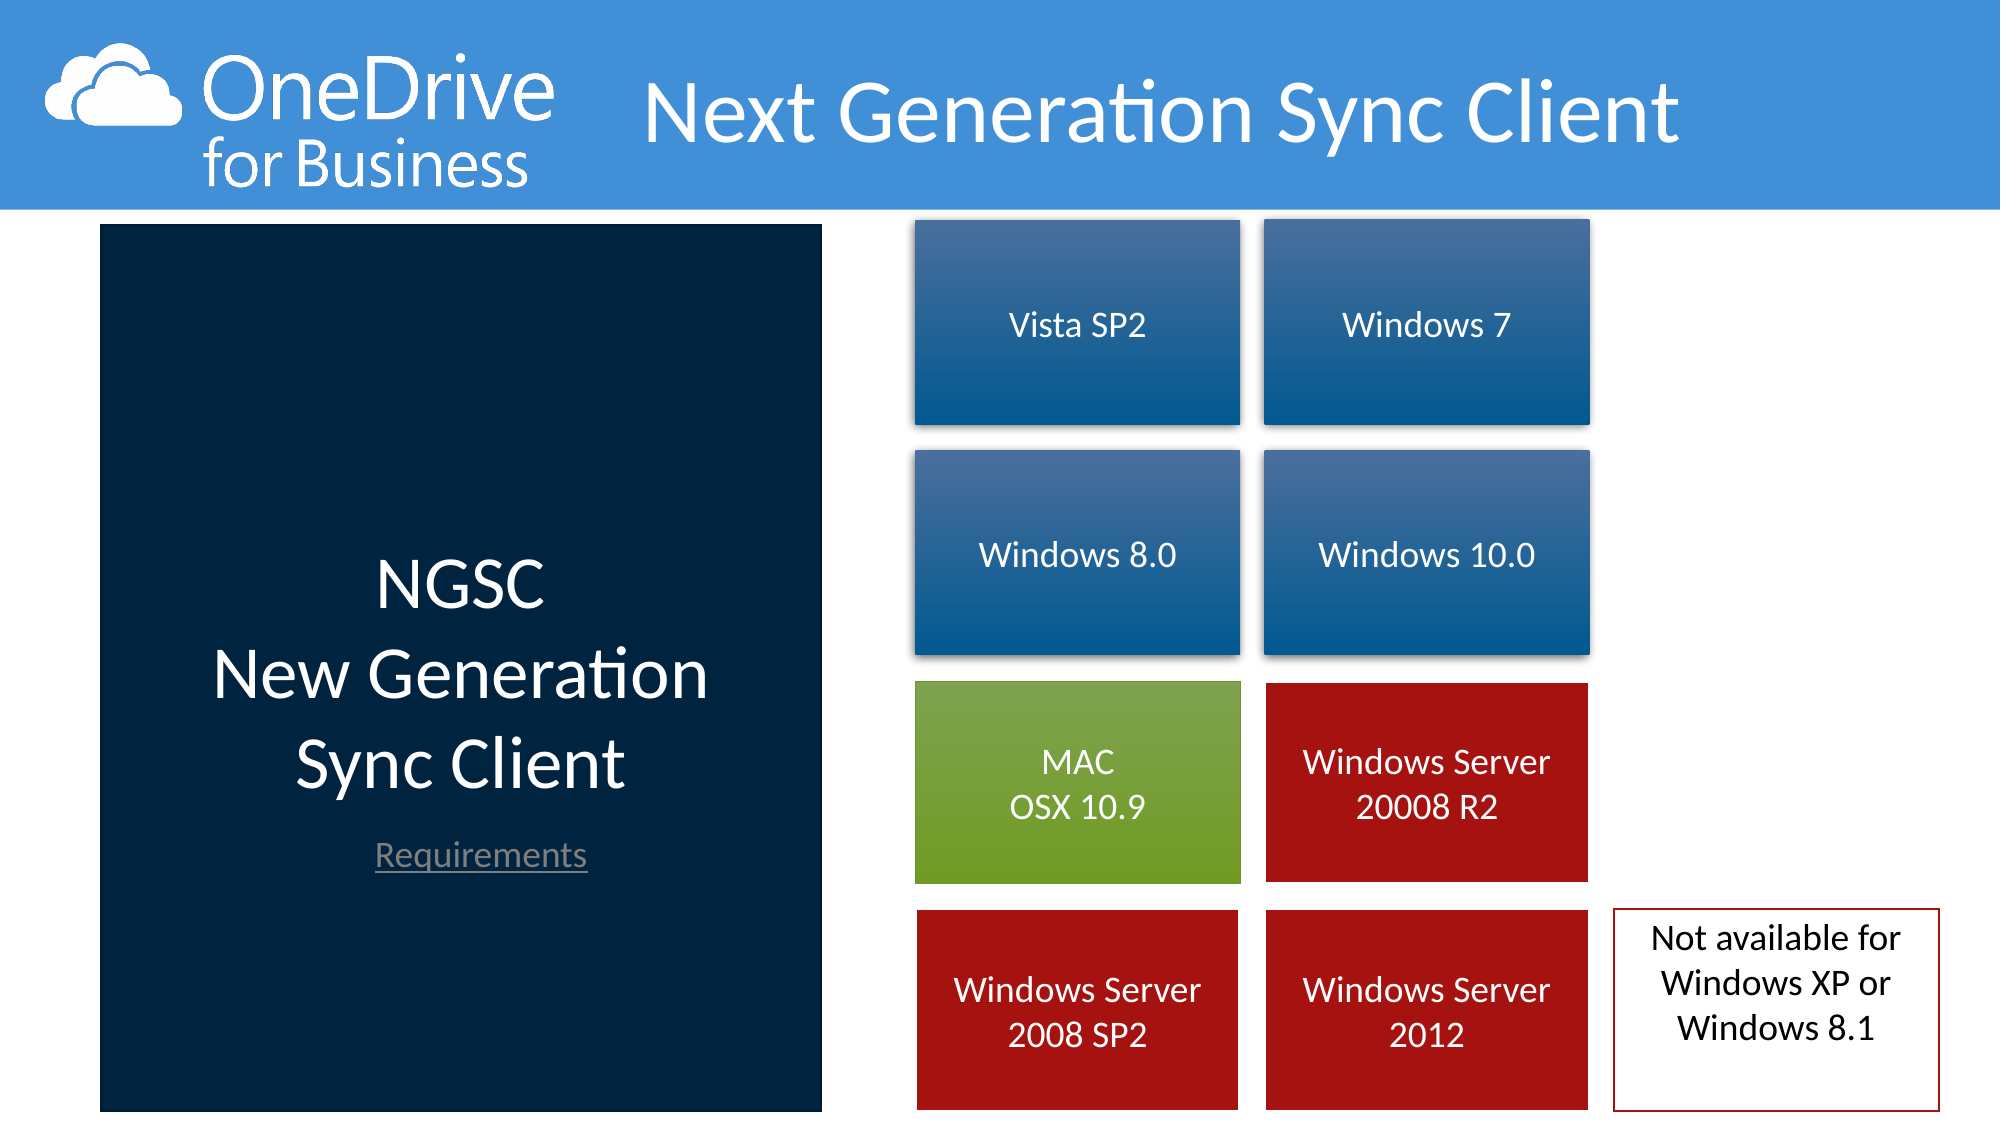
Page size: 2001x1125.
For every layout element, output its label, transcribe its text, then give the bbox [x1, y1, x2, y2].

text_box Windows 8.0 [915, 450, 1241, 655]
text_box Requirements [359, 823, 647, 883]
text_box Windows 10.0 [1264, 450, 1590, 655]
text_box Not available for Windows XP or Windows 8.1 [1613, 908, 1940, 1112]
text_box Windows Server 2012 [1263, 907, 1591, 1113]
text_box NGSC New Generation Sync Client [100, 224, 822, 1112]
text_box Windows Server 2008 SP2 [914, 907, 1242, 1113]
text_box Next Generation Sync Client [628, 43, 1830, 169]
text_box Windows Server 20008 R2 [1263, 680, 1591, 885]
picture [0, 0, 598, 232]
text_box Windows 7 [1264, 219, 1590, 425]
text_box Vista SP2 [915, 220, 1241, 425]
text_box MAC OSX 10.9 [915, 681, 1241, 884]
